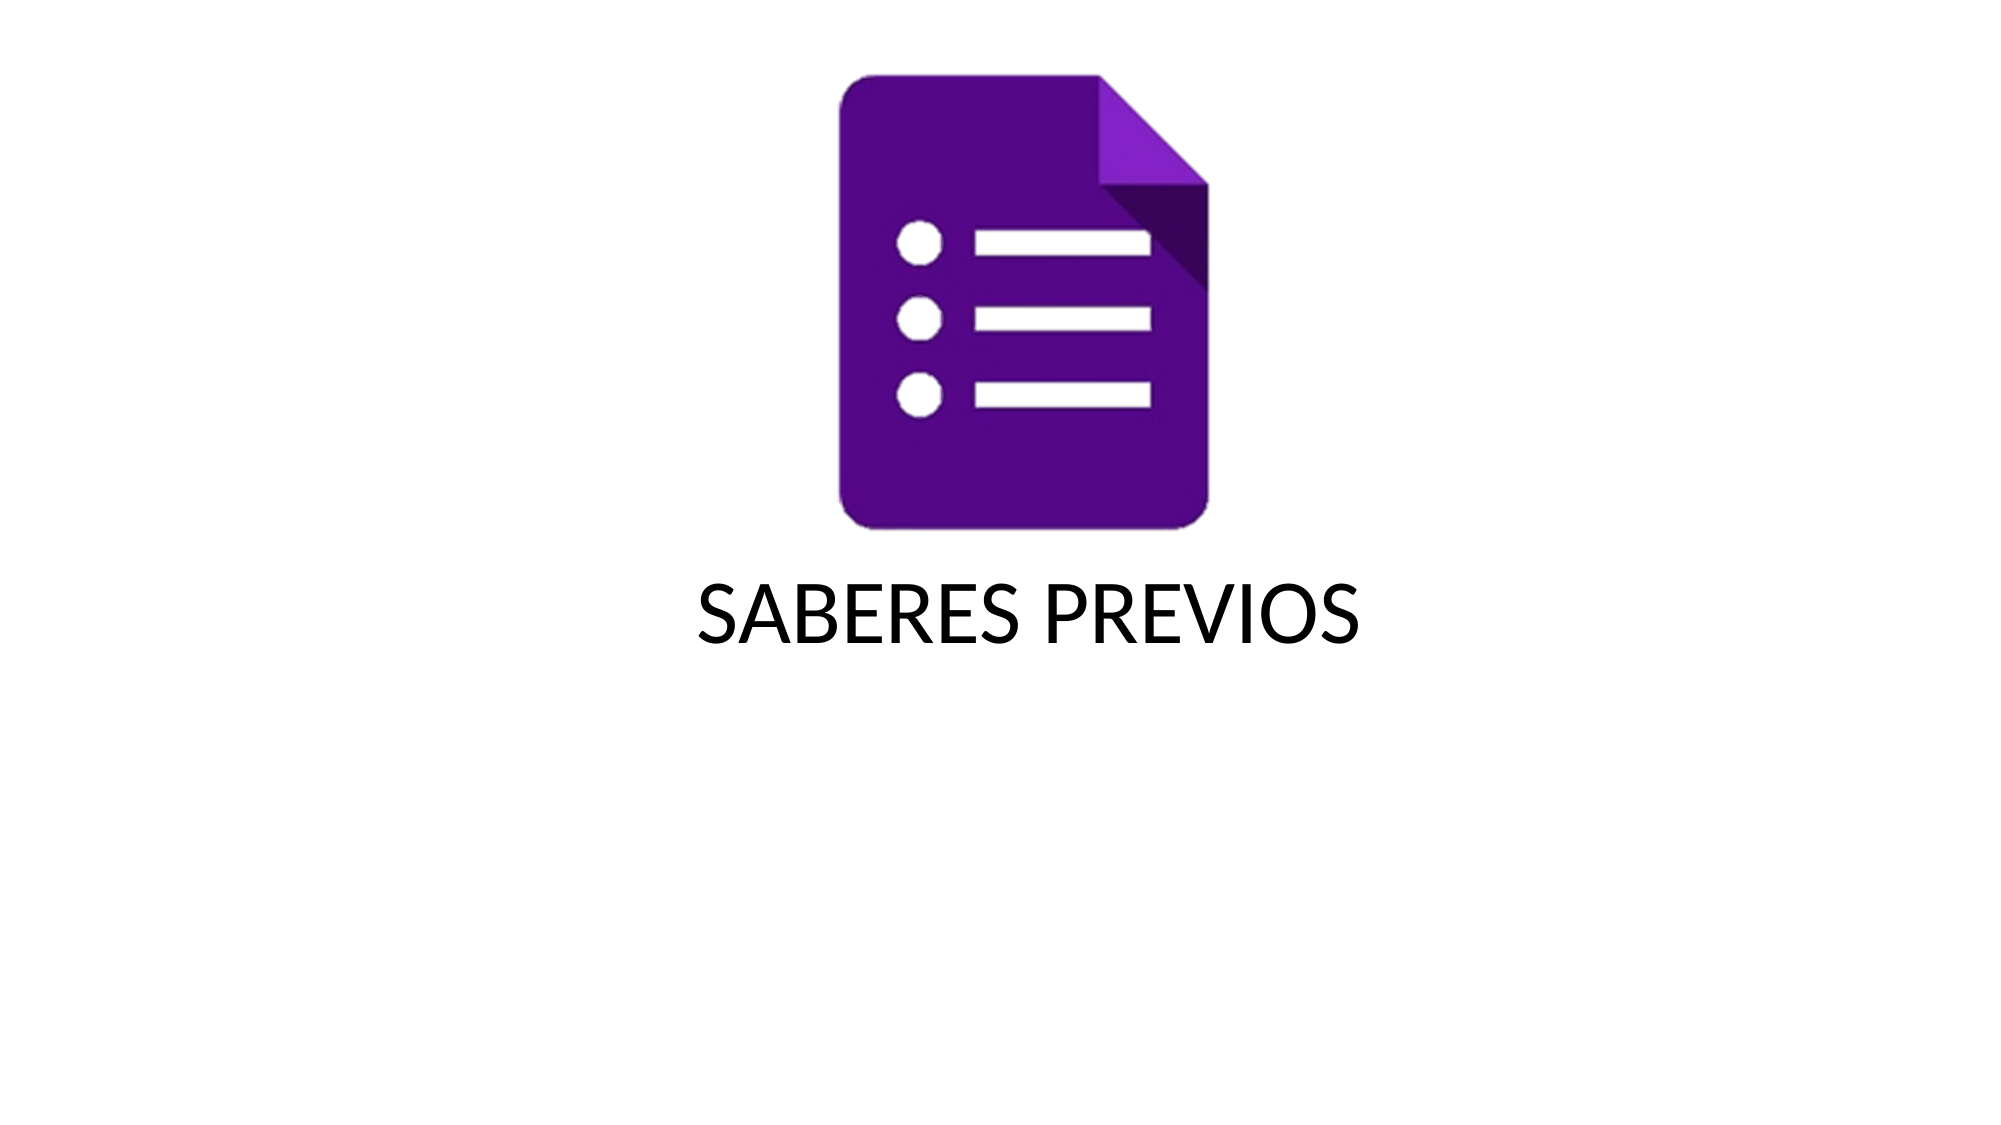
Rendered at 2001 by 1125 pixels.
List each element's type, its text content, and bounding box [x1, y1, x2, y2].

picture [828, 69, 1232, 544]
text_box SABERES PREVIOS [537, 544, 1523, 669]
